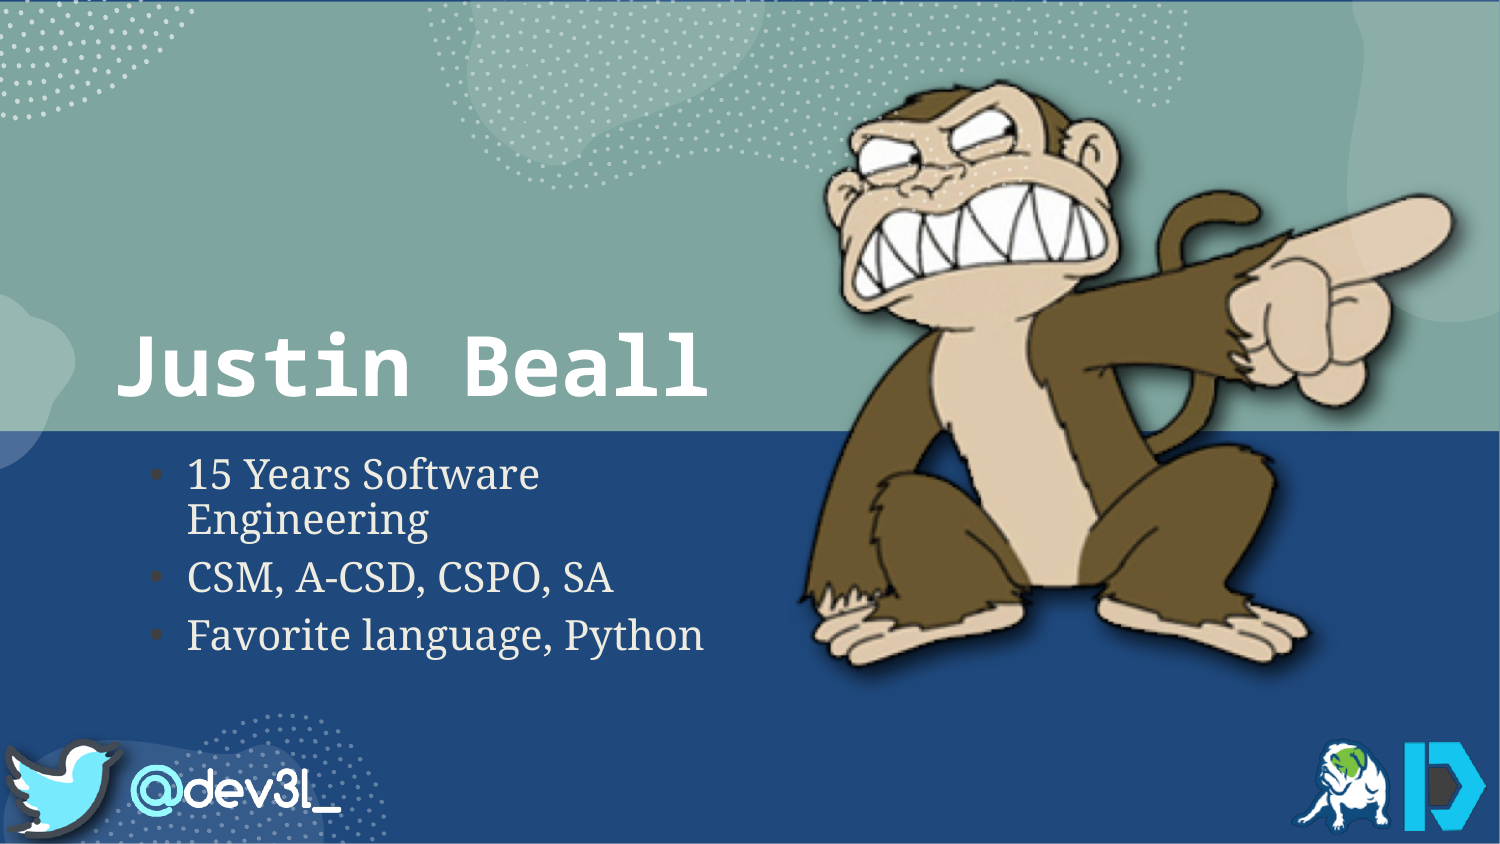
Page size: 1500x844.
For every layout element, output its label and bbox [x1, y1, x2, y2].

picture [1291, 738, 1487, 836]
picture [0, 704, 346, 844]
text_box [0, 0, 1500, 844]
